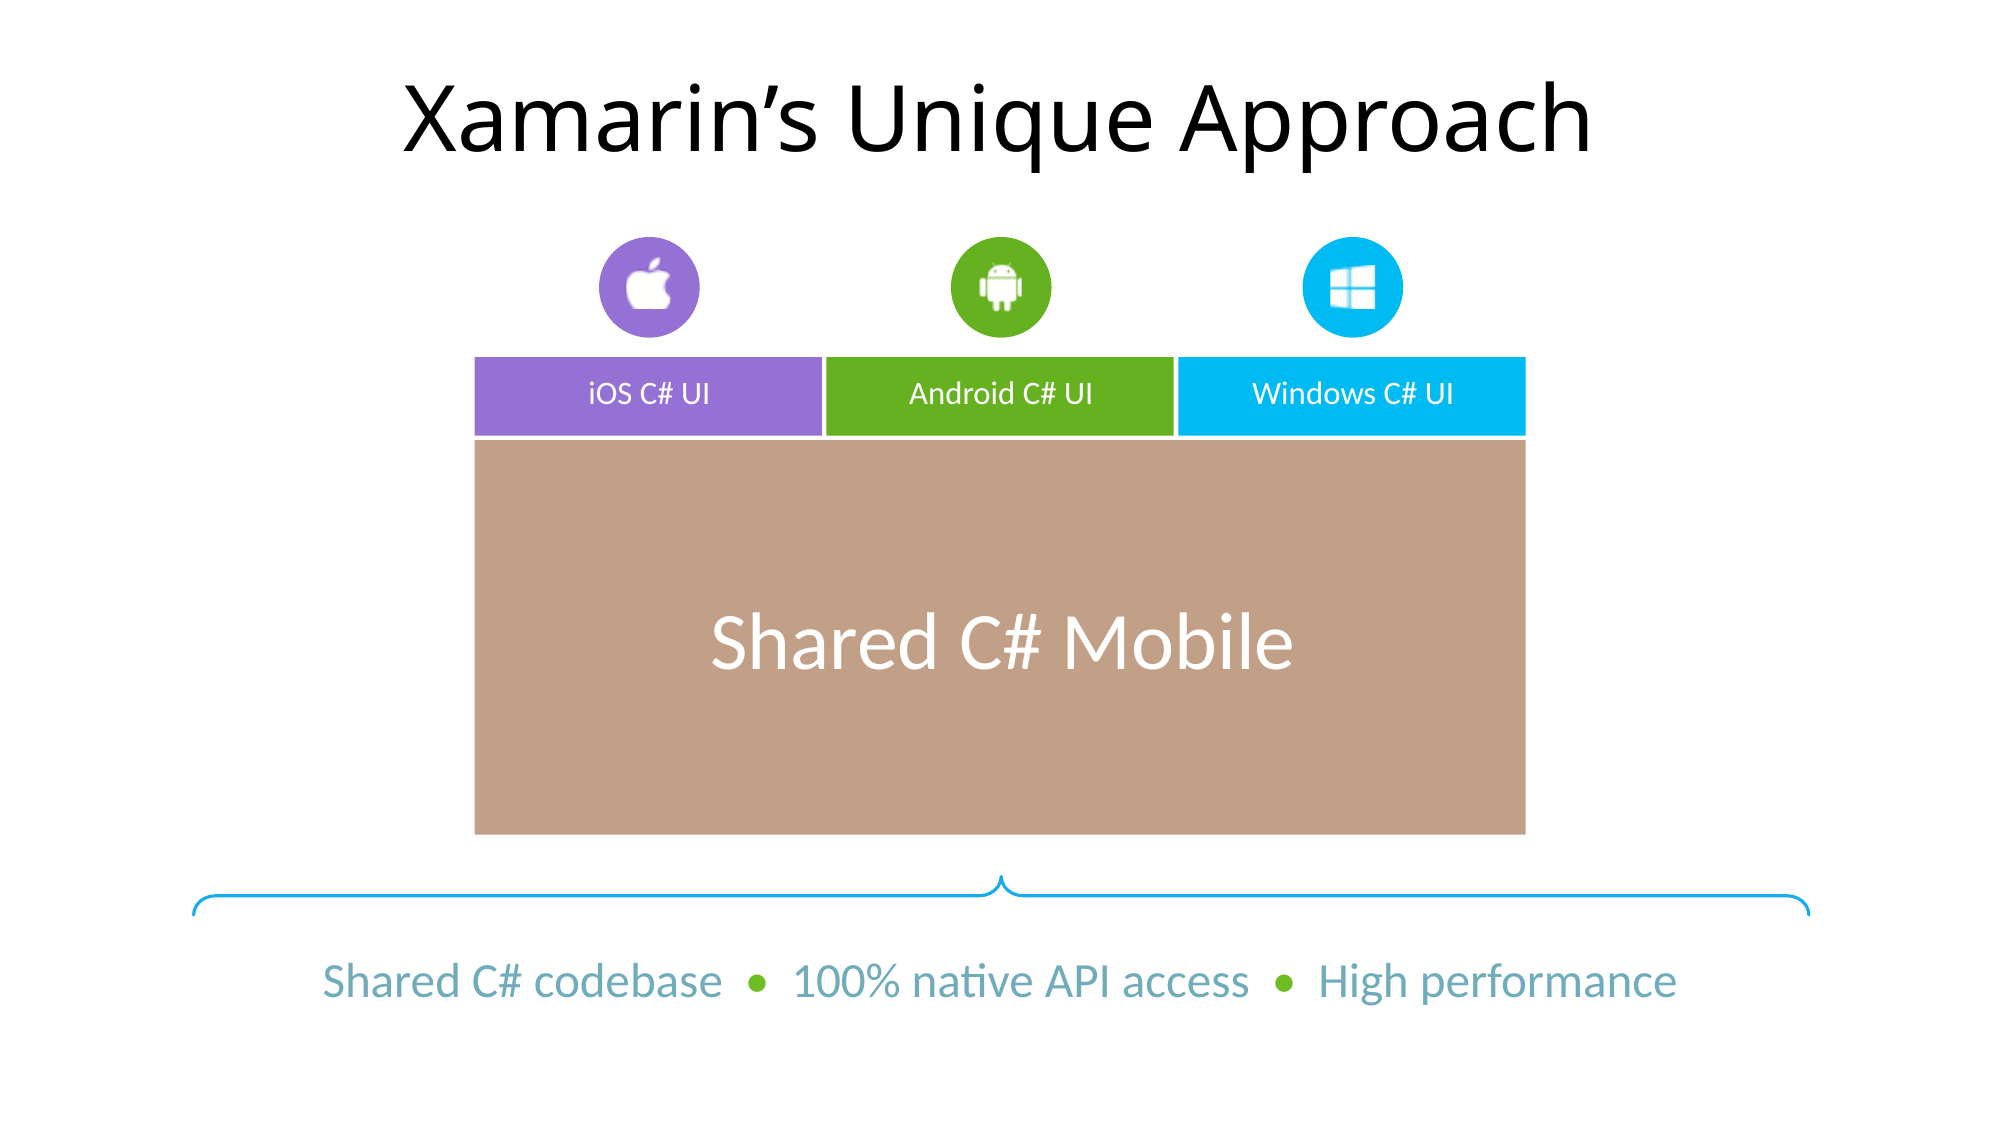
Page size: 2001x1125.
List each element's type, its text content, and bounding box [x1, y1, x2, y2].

title Xamarin’s Unique Approach [43, 47, 1956, 196]
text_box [474, 236, 1528, 835]
text_box Shared C# codebase • 100% native API access • High performance [68, 925, 1932, 1032]
text_box [193, 875, 1810, 916]
